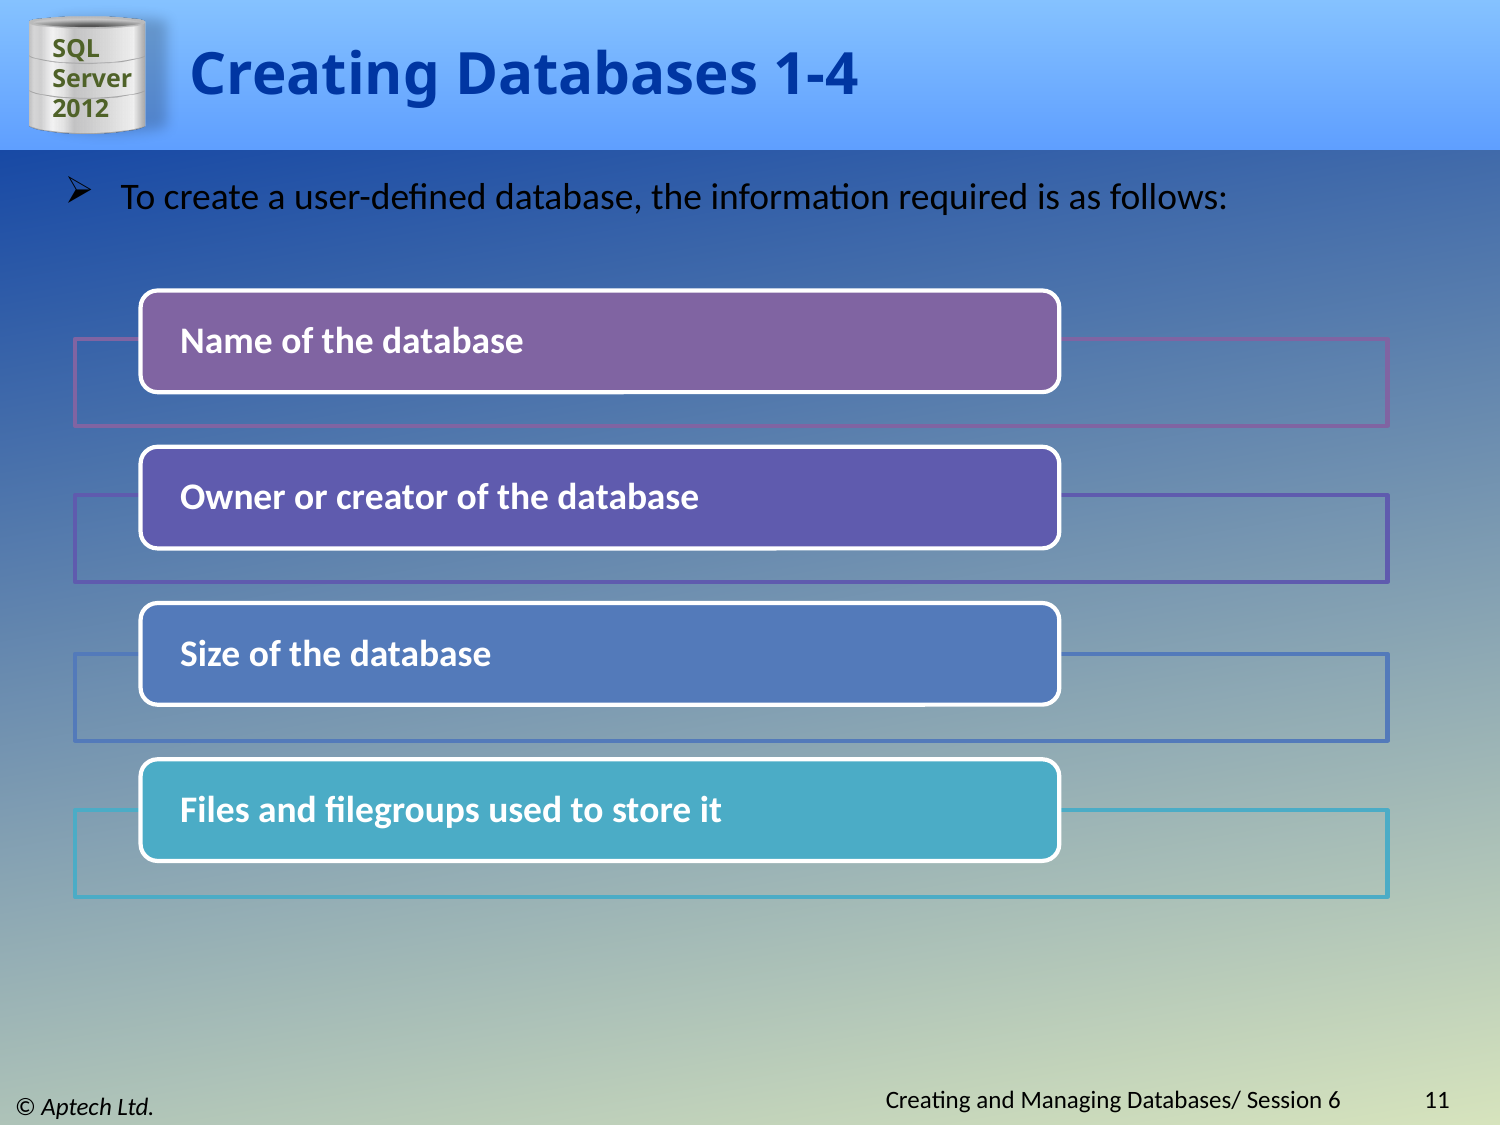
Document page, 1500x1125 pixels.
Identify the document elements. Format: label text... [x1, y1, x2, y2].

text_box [74, 287, 1388, 901]
text_box To create a user-defined database, the information required is as follows: [49, 164, 1400, 225]
footer Creating and Managing Databases/ Session 6 [375, 1084, 1363, 1113]
slide_number 11 [1363, 1084, 1465, 1113]
title Creating Databases 1-4 [174, 37, 1426, 106]
picture [24, 0, 150, 150]
